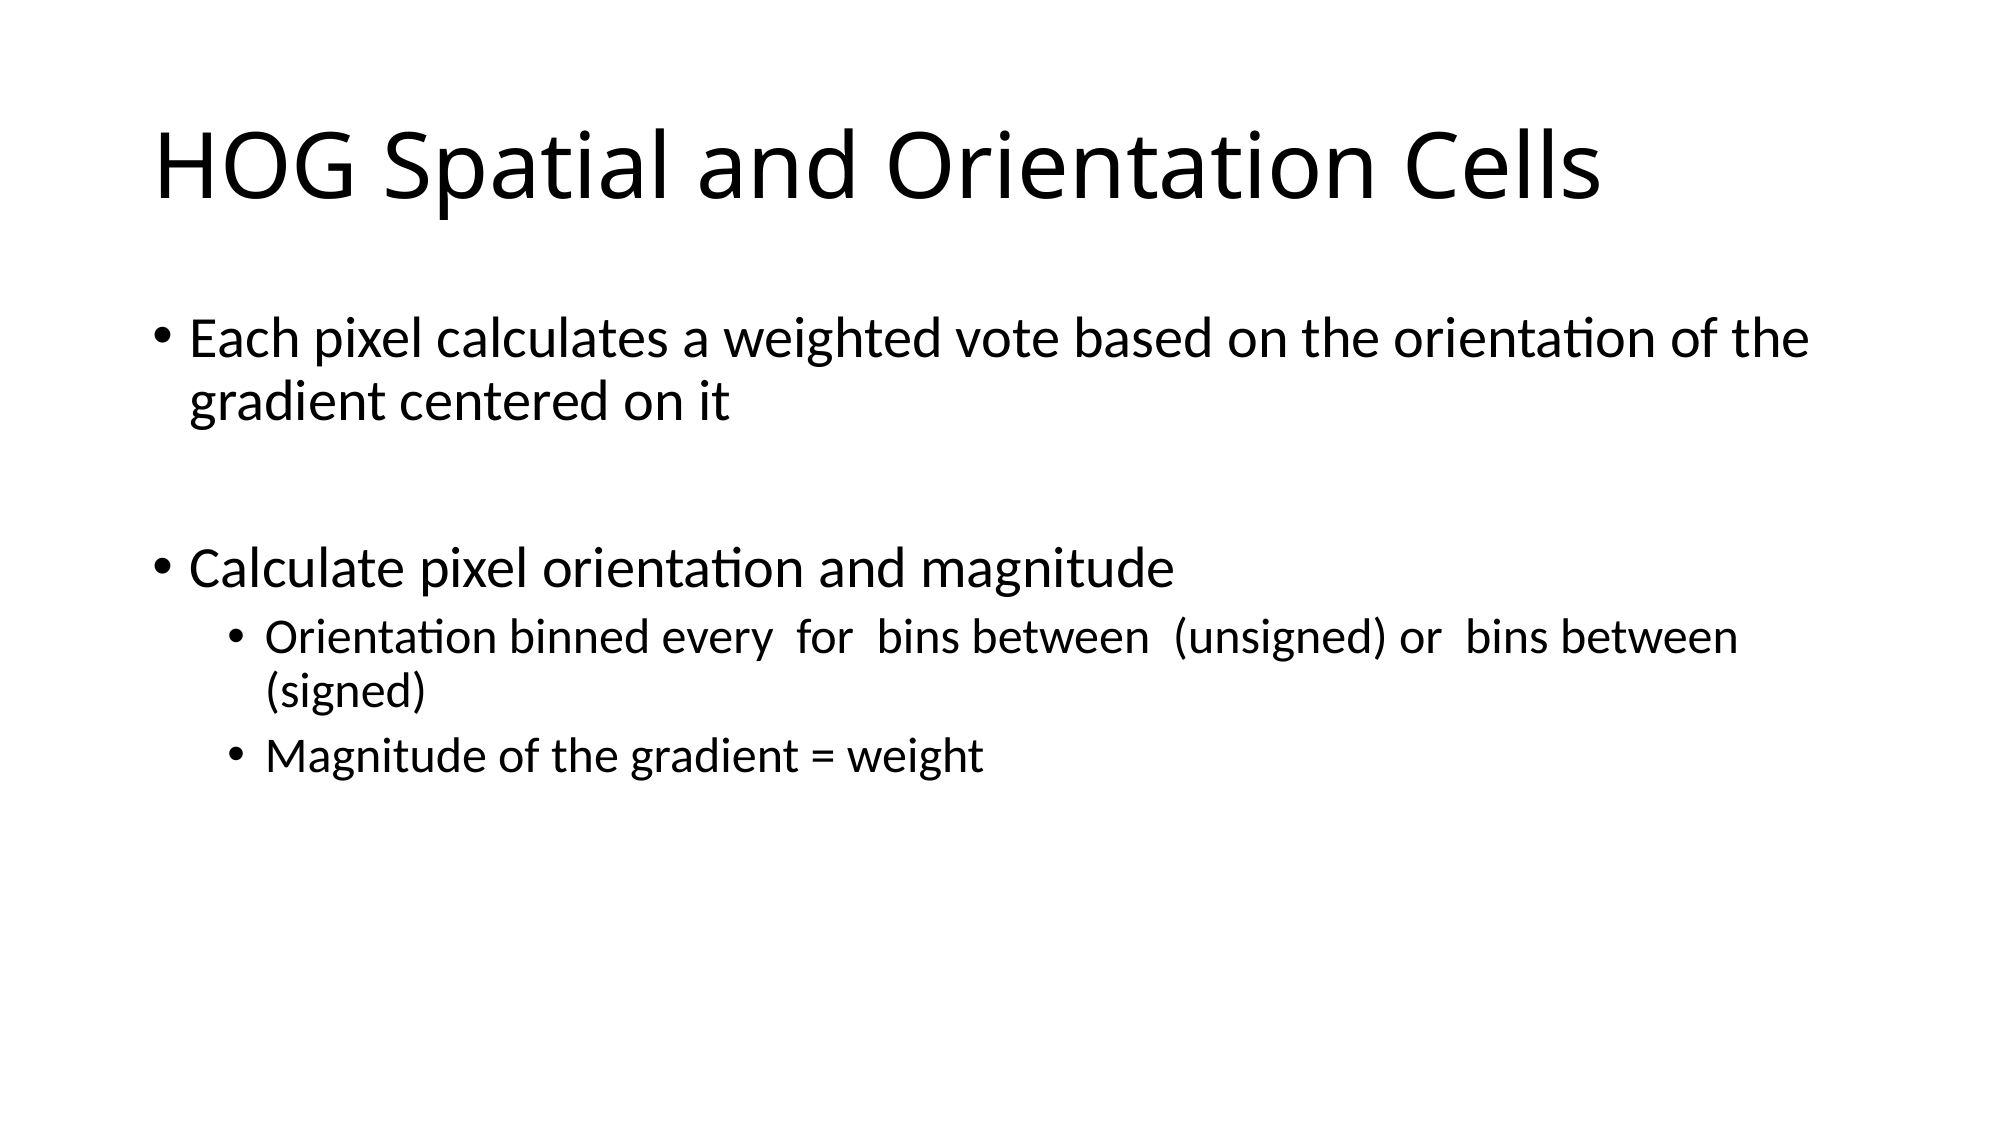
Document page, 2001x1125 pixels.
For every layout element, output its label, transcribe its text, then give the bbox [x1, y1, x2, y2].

title HOG Spatial and Orientation Cells [137, 59, 1863, 278]
